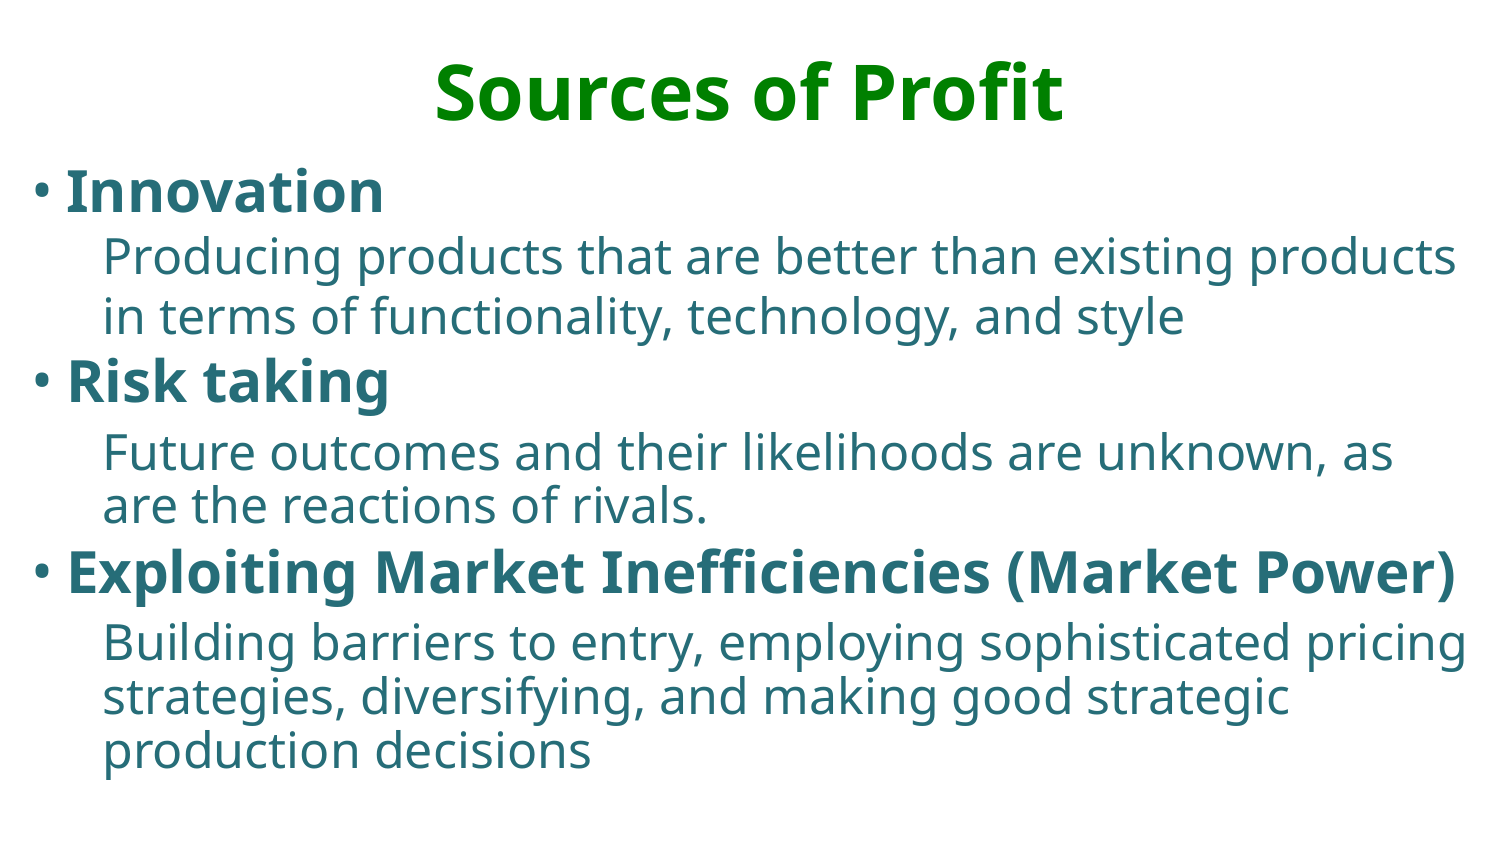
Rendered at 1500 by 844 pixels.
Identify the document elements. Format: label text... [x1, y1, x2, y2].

text_box Innovation Producing products that are better than existing products in terms of functionality, technology, and style Risk taking Future outcomes and their likelihoods are unknown, as are the reactions of rivals. Exploiting Market Inefficiencies (Market Power) Building barriers to entry, employing sophisticated pricing strategies, diversifying, and making good strategic production decisions [12, 146, 1488, 772]
title Sources of Profit [24, 18, 1475, 146]
